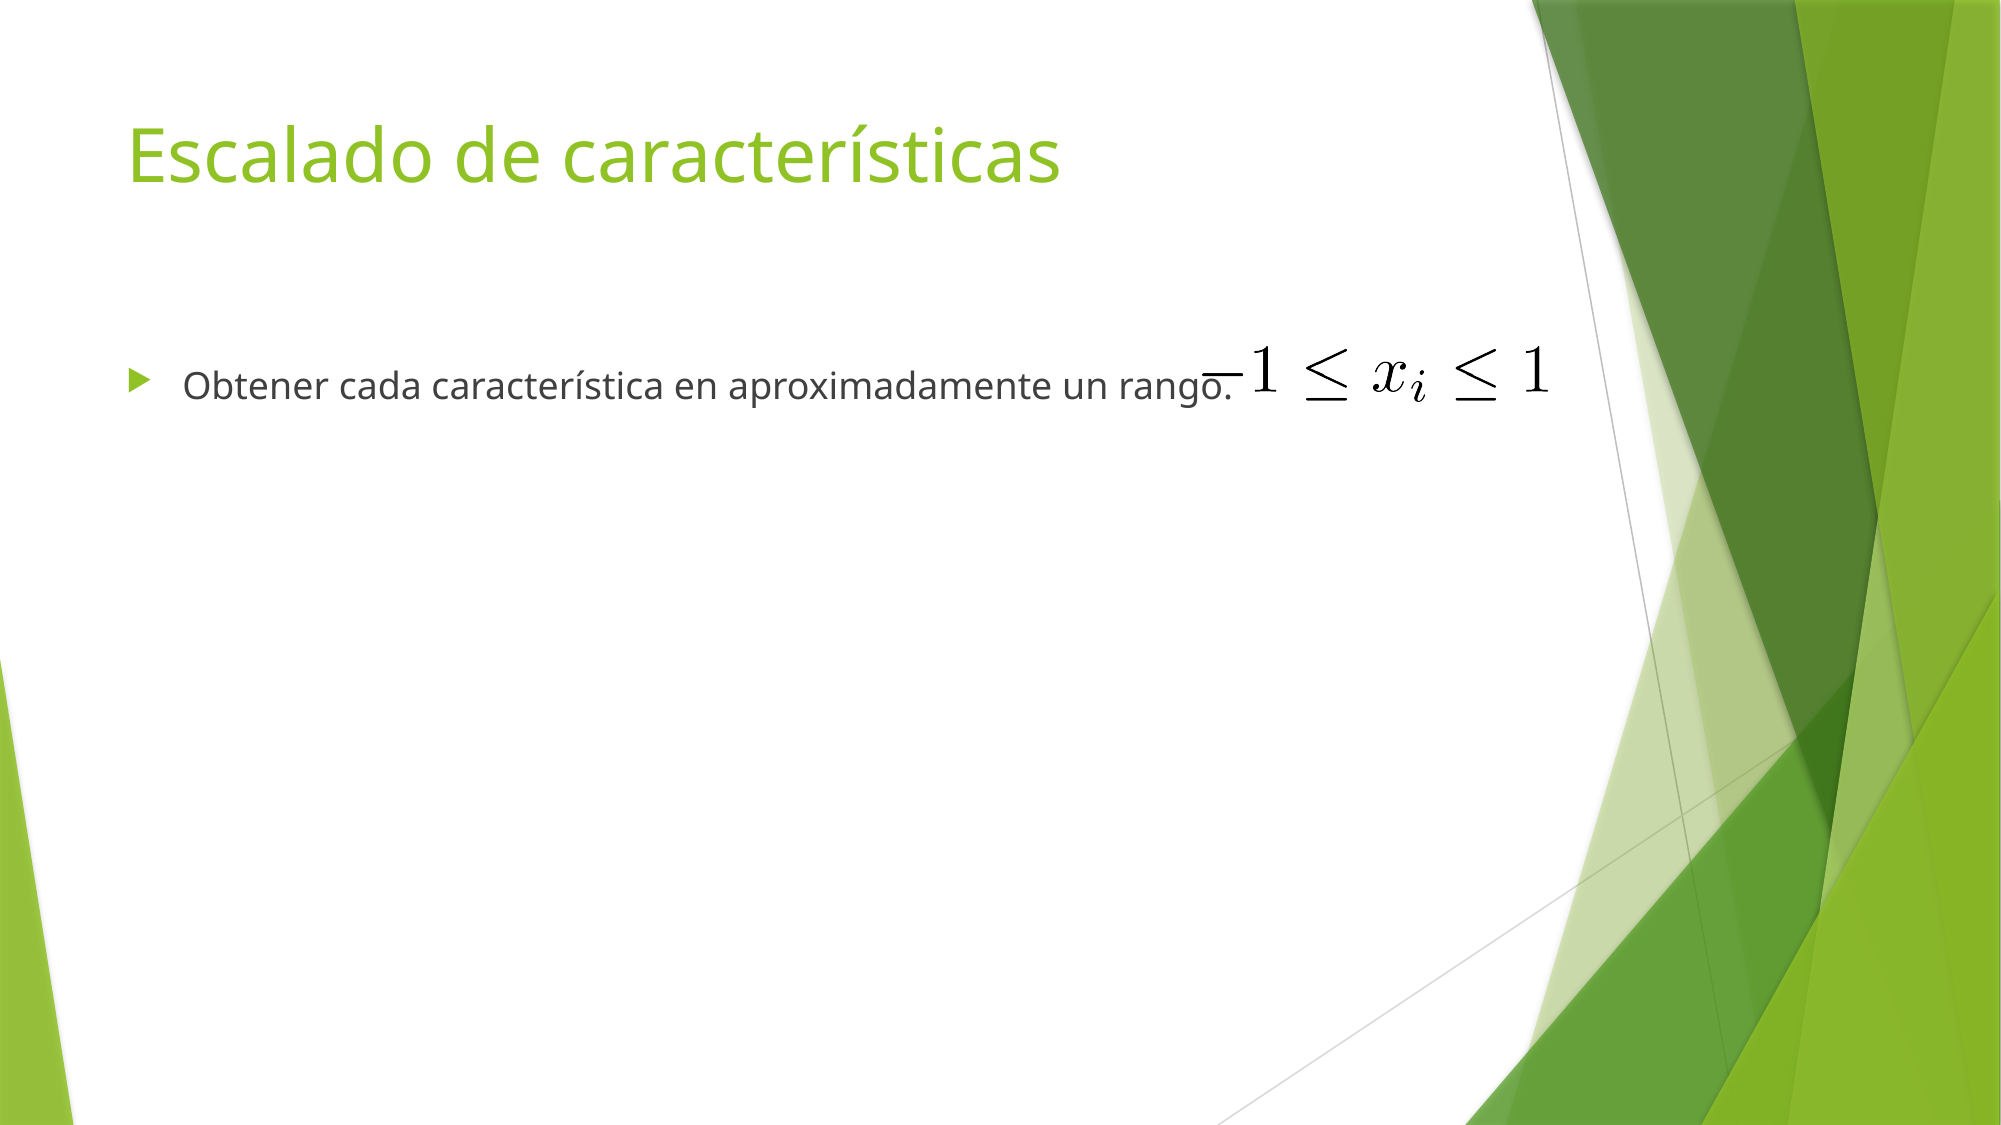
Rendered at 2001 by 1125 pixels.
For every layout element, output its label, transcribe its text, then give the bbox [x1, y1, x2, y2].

title Escalado de características [111, 99, 1522, 317]
list Obtener cada característica en aproximadamente un rango. [111, 354, 1522, 992]
picture [1201, 346, 1548, 403]
